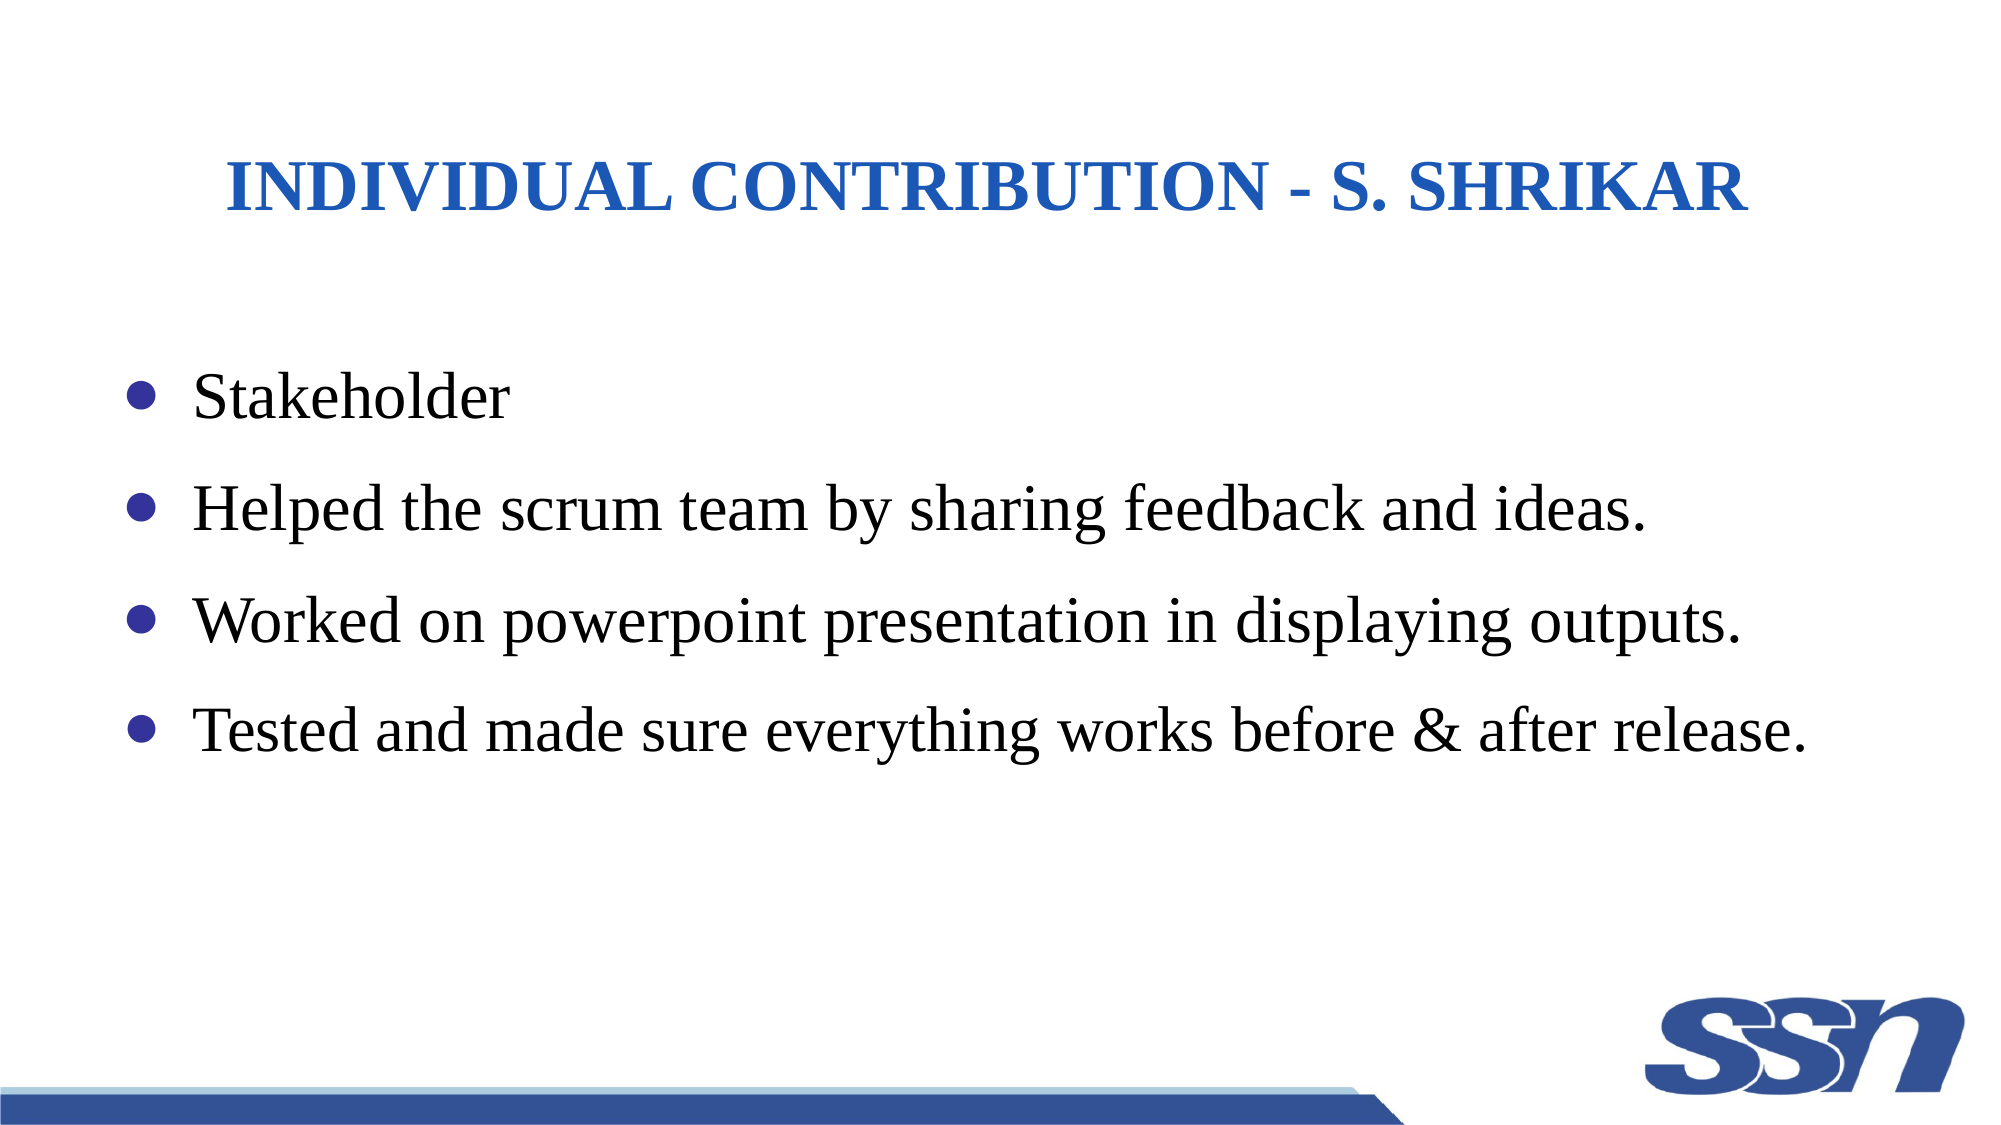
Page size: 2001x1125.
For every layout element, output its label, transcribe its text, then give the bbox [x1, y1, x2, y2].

title INDIVIDUAL CONTRIBUTION - S. SHRIKAR [87, 125, 1888, 238]
picture [1625, 986, 1992, 1125]
picture [0, 962, 1467, 1125]
list Stakeholder Helped the scrum team by sharing feedback and ideas. Worked on powerpoint presentation in displaying outputs. Tested and made sure everything works before & after release. [99, 311, 1900, 1104]
